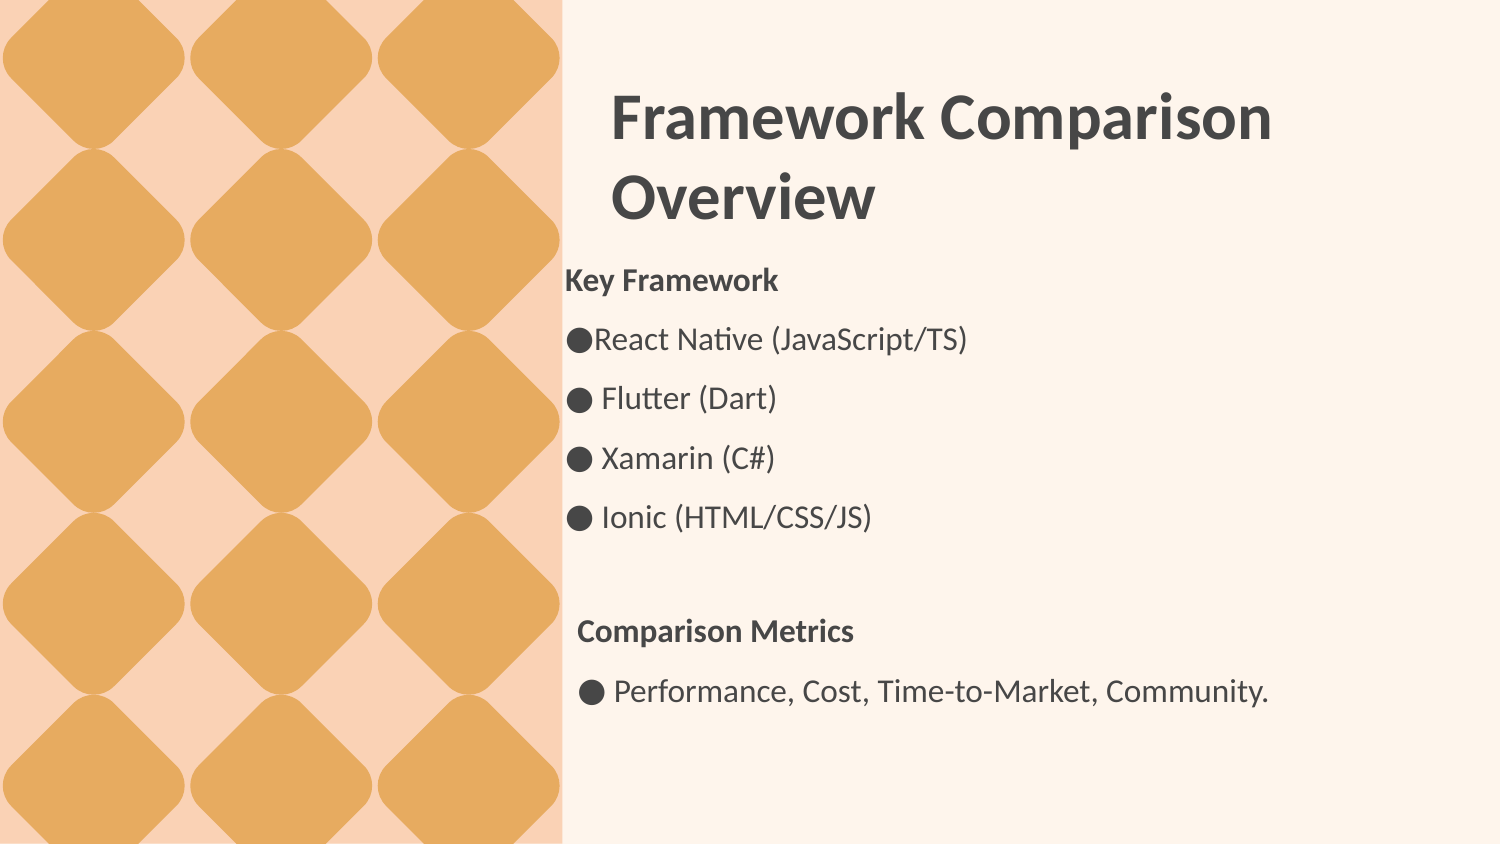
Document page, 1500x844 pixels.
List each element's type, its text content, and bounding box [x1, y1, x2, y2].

title Framework Comparison Overview [596, 58, 1376, 224]
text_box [0, 0, 563, 844]
list Key Framework React Native (JavaScript/TS) Flutter (Dart) Xamarin (C#) Ionic (HTML/CSS/JS) [566, 239, 1053, 546]
text_box Comparison Metrics Performance, Cost, Time-to-Market, Community. [566, 591, 1405, 739]
